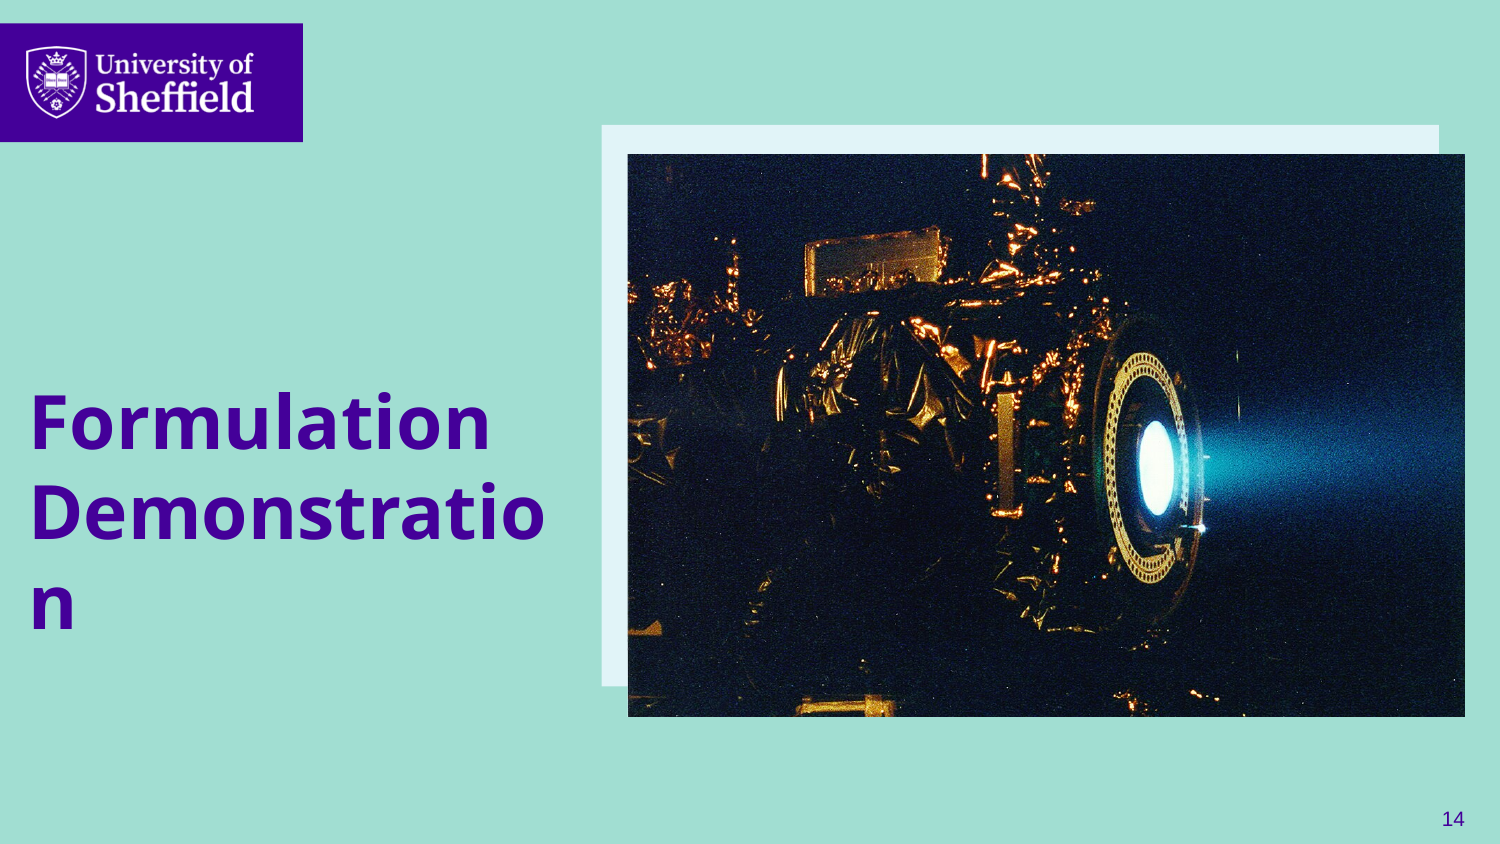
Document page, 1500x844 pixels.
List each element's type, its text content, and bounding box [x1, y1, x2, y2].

slide_number 14 [1402, 786, 1480, 844]
picture [26, 46, 254, 119]
picture [627, 154, 1466, 717]
title Formulation Demonstration [13, 359, 593, 688]
